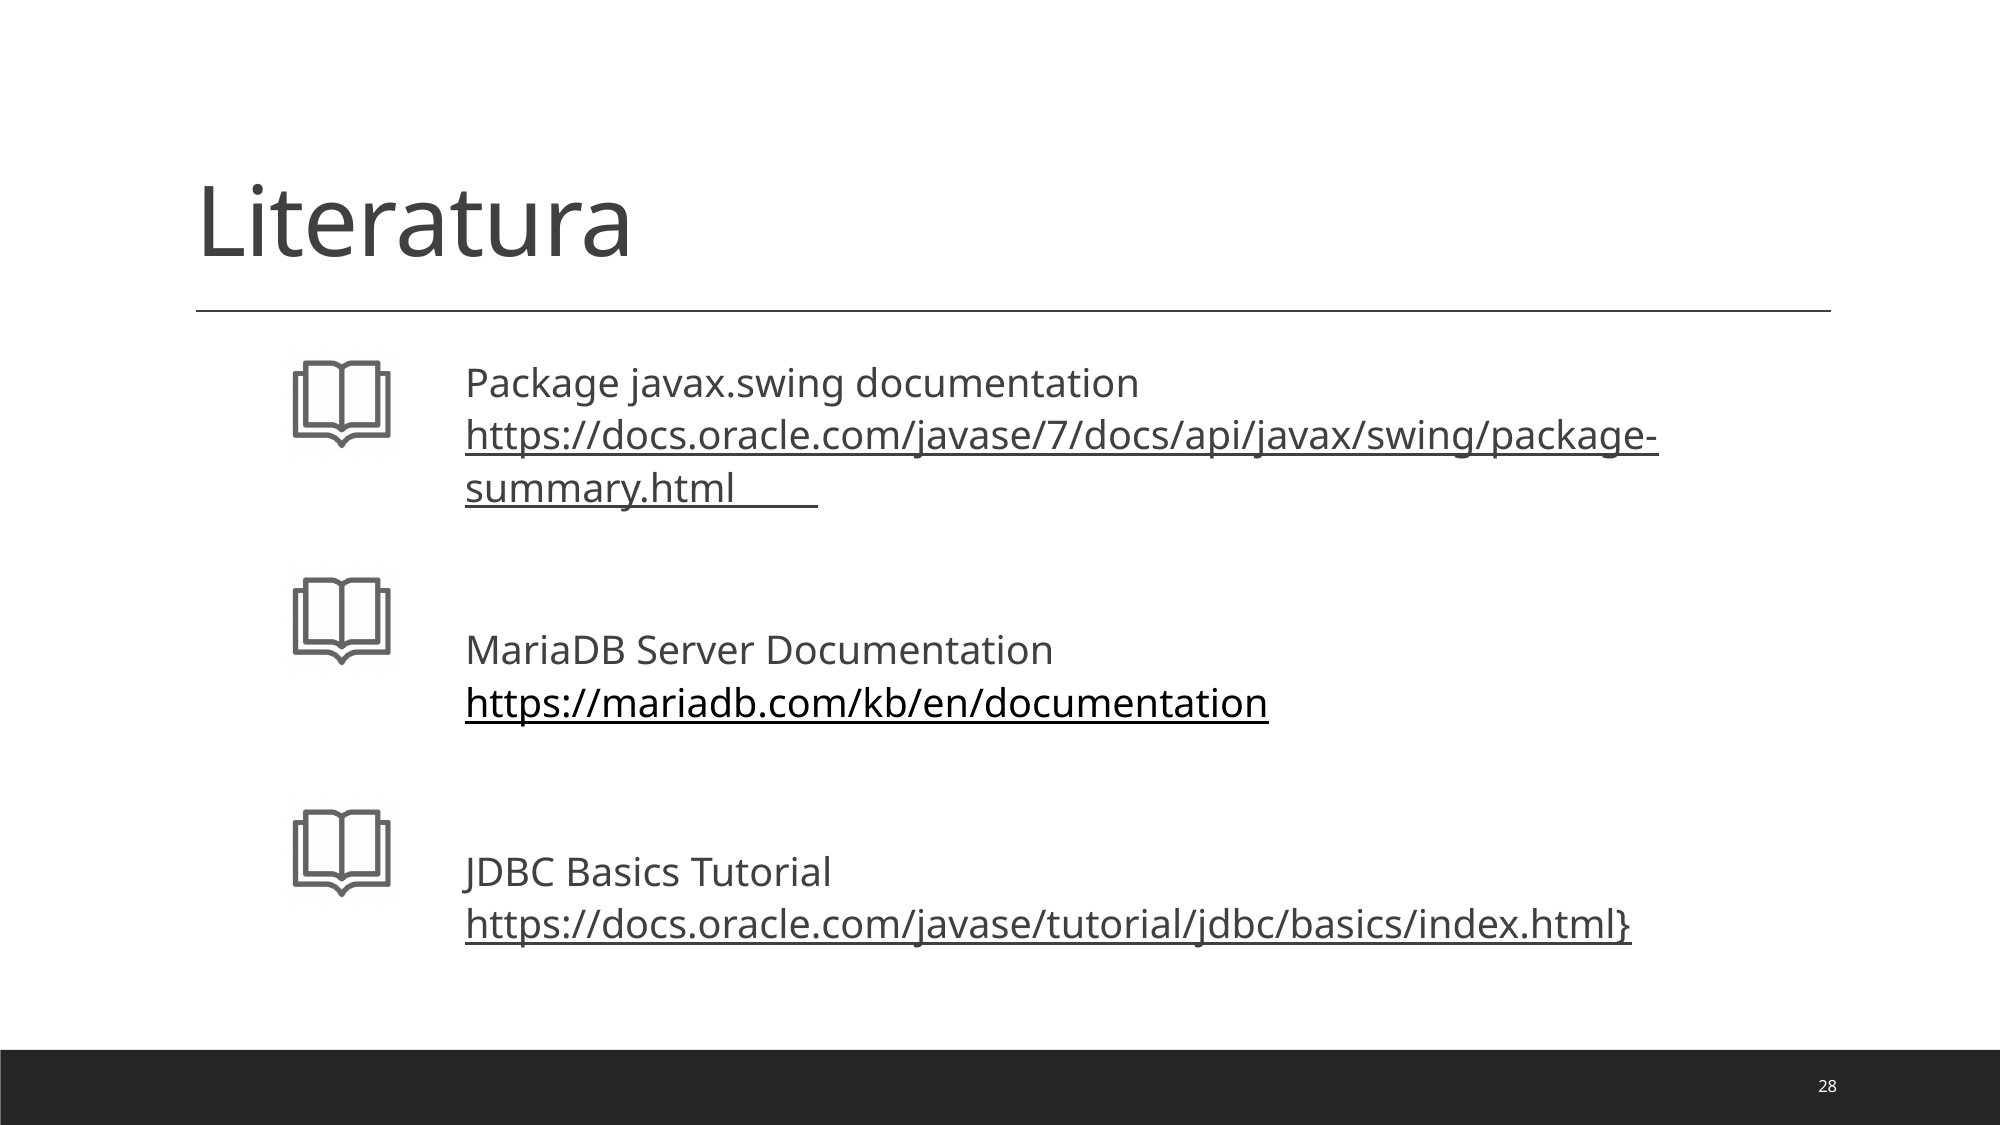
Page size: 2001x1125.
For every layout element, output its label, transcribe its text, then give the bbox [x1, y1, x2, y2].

picture [280, 793, 401, 910]
picture [280, 345, 401, 462]
picture [280, 561, 401, 678]
slide_number 28 [1803, 1057, 1932, 1118]
title Literatura [180, 47, 1830, 285]
list Package javax.swing documentation https://docs.oracle.com/javase/7/docs/api/javax/swing/package-summary.html MariaDB Server Documentation https://mariadb.com/kb/en/documentation JDBC Basics Tutorial https://docs.oracle.com/javase/tutorial/jdbc/basics/index.html} [450, 345, 1830, 963]
